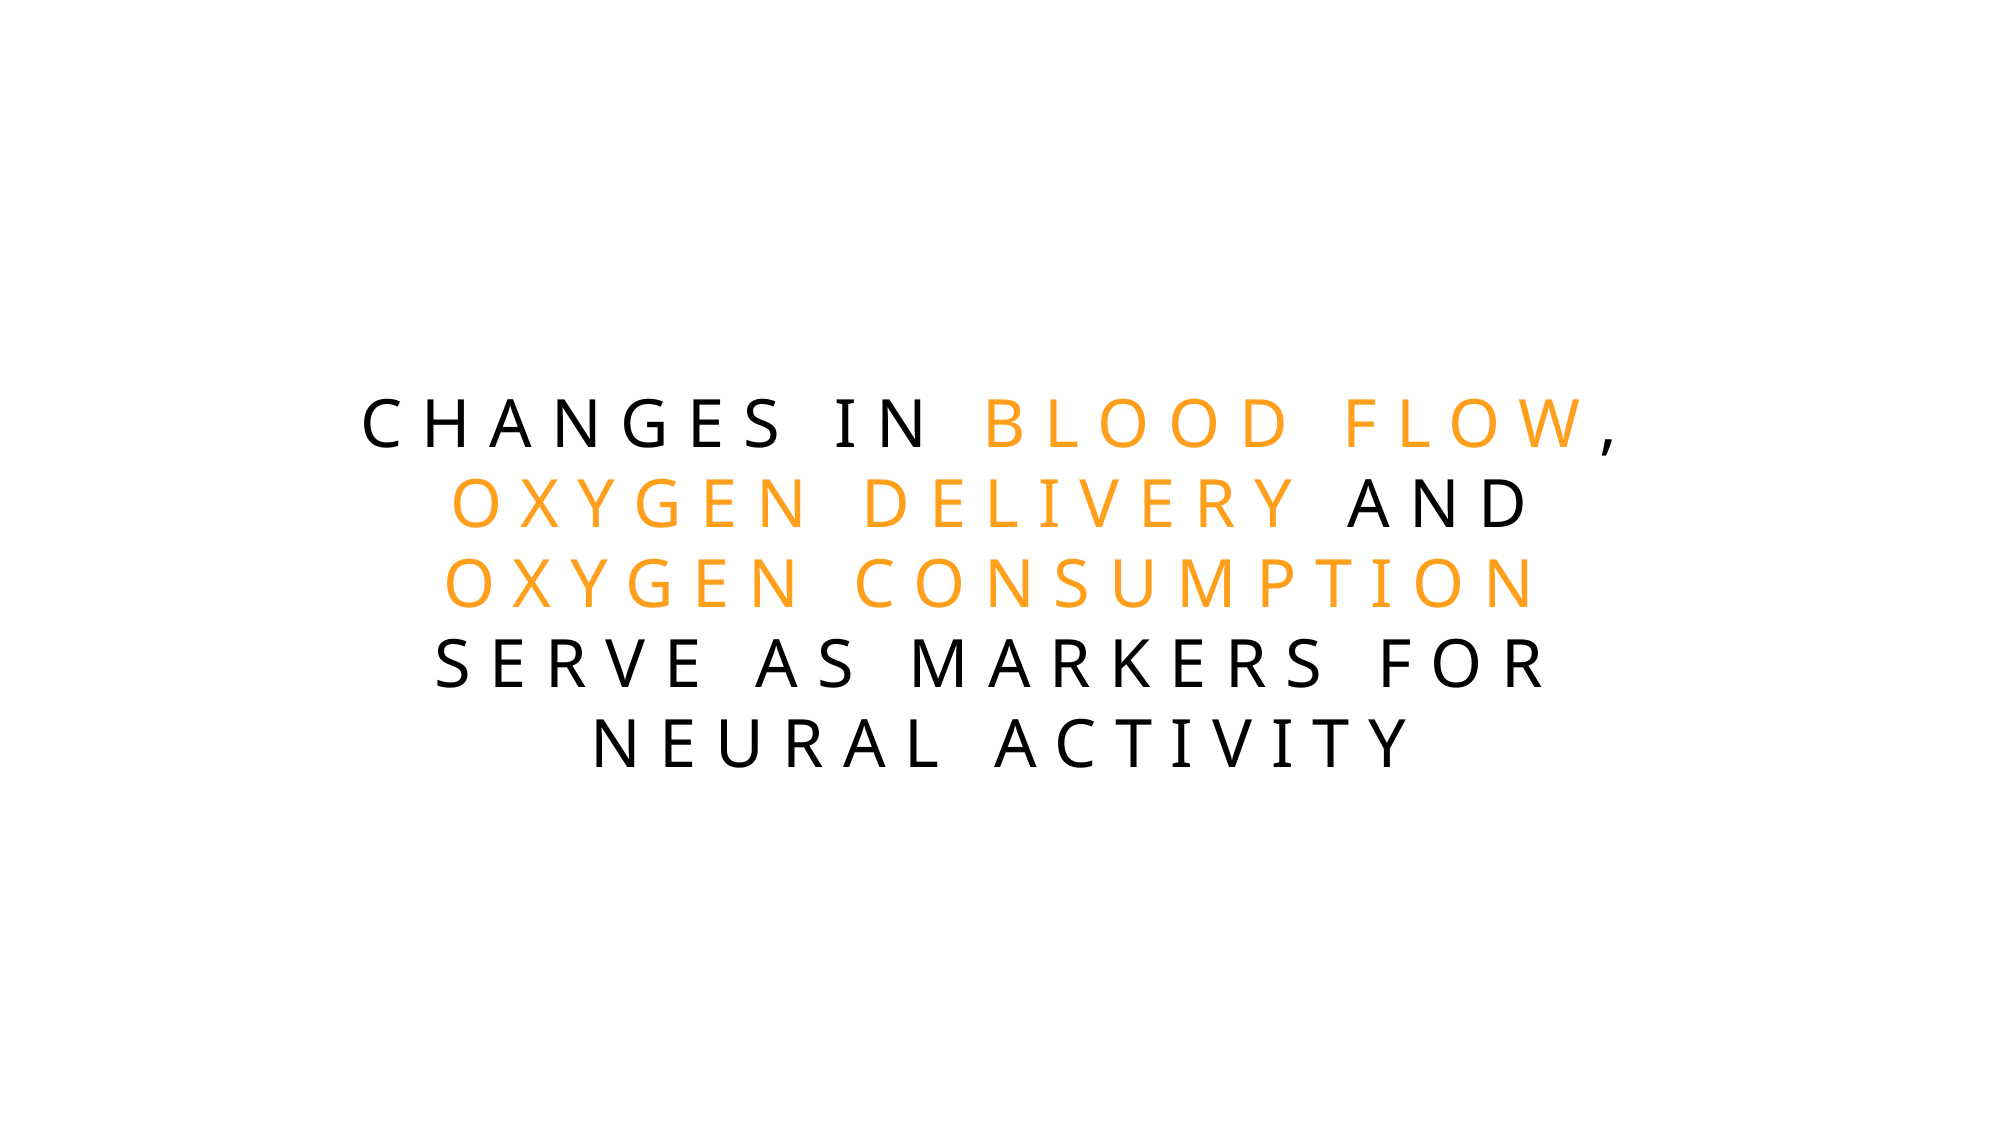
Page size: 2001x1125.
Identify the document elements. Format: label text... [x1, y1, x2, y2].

text_box CHANGES IN BLOOD FLOW, OXYGEN DELIVERY AND OXYGEN CONSUMPTION SERVE AS MARKERS FOR NEURAL ACTIVITY [294, 373, 1703, 788]
